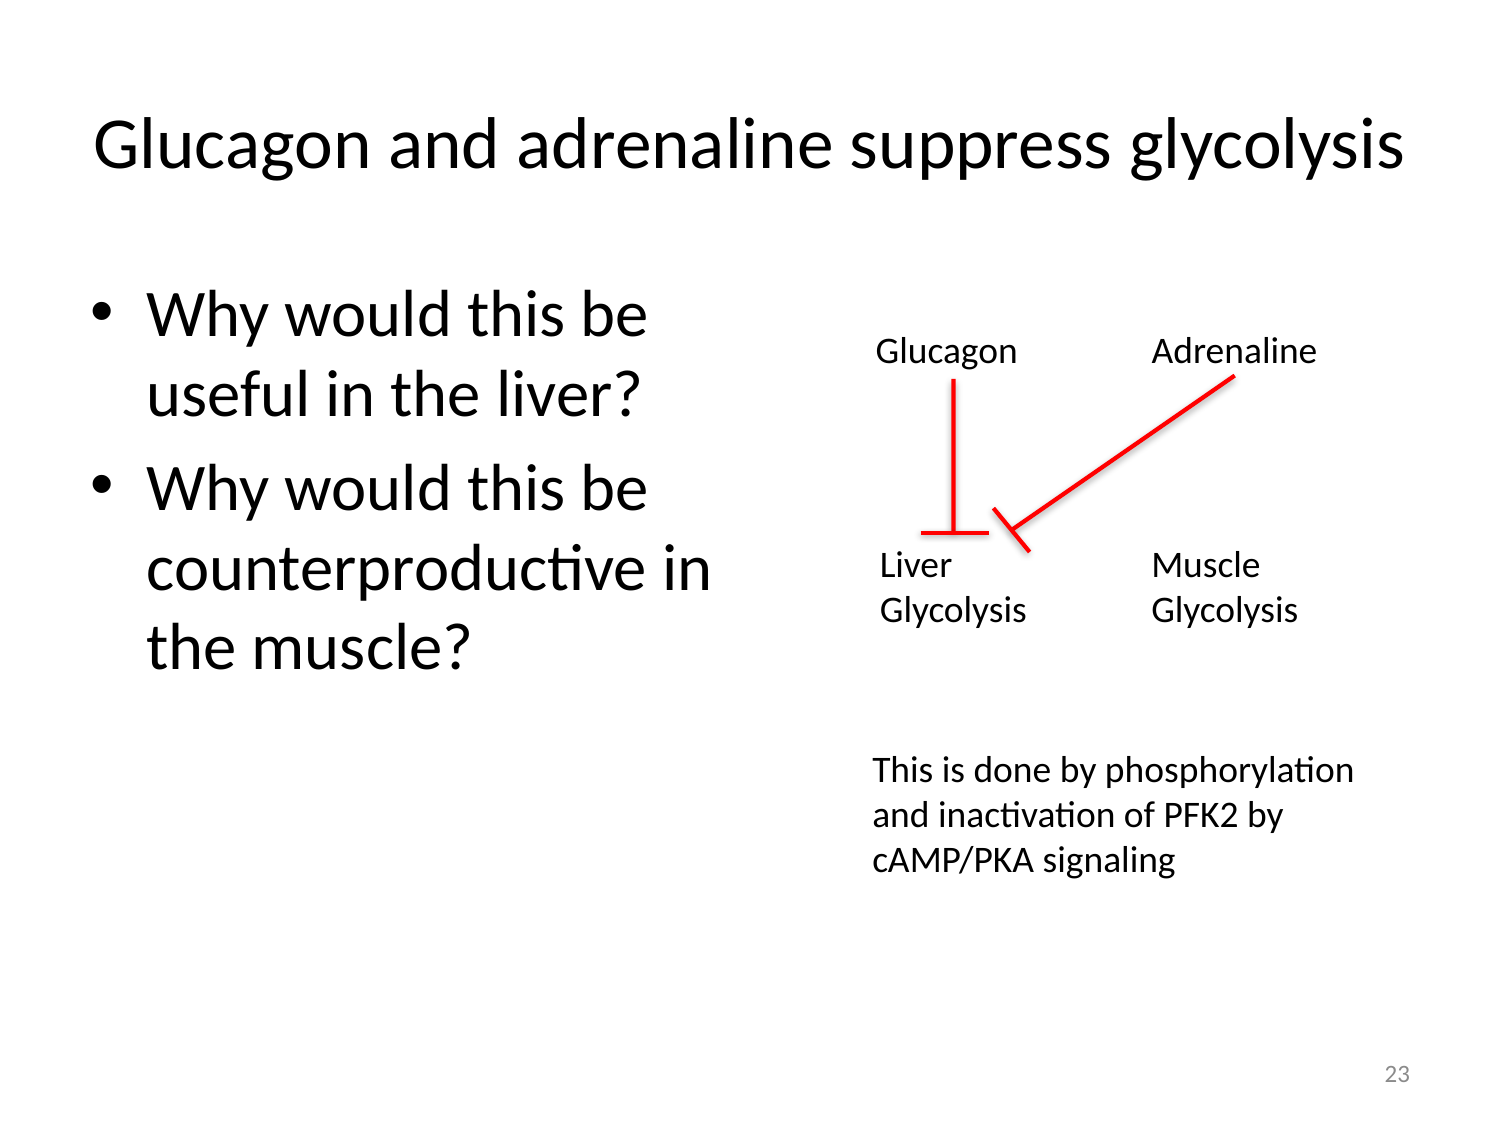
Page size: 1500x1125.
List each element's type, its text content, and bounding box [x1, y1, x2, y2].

text_box Adrenaline [1136, 318, 1333, 379]
text_box This is done by phosphorylation and inactivation of PFK2 by cAMP/PKA signaling [857, 737, 1389, 887]
title Glucagon and adrenaline suppress glycolysis [75, 45, 1425, 233]
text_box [1011, 375, 1235, 531]
text_box Muscle Glycolysis [1136, 532, 1314, 683]
text_box Glucagon [860, 318, 1033, 379]
slide_number 23 [1074, 1042, 1425, 1103]
list Why would this be useful in the liver? Why would this be counterproductive in the muscle? [75, 262, 772, 1005]
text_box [993, 507, 1030, 553]
text_box Liver Glycolysis [865, 532, 1042, 683]
